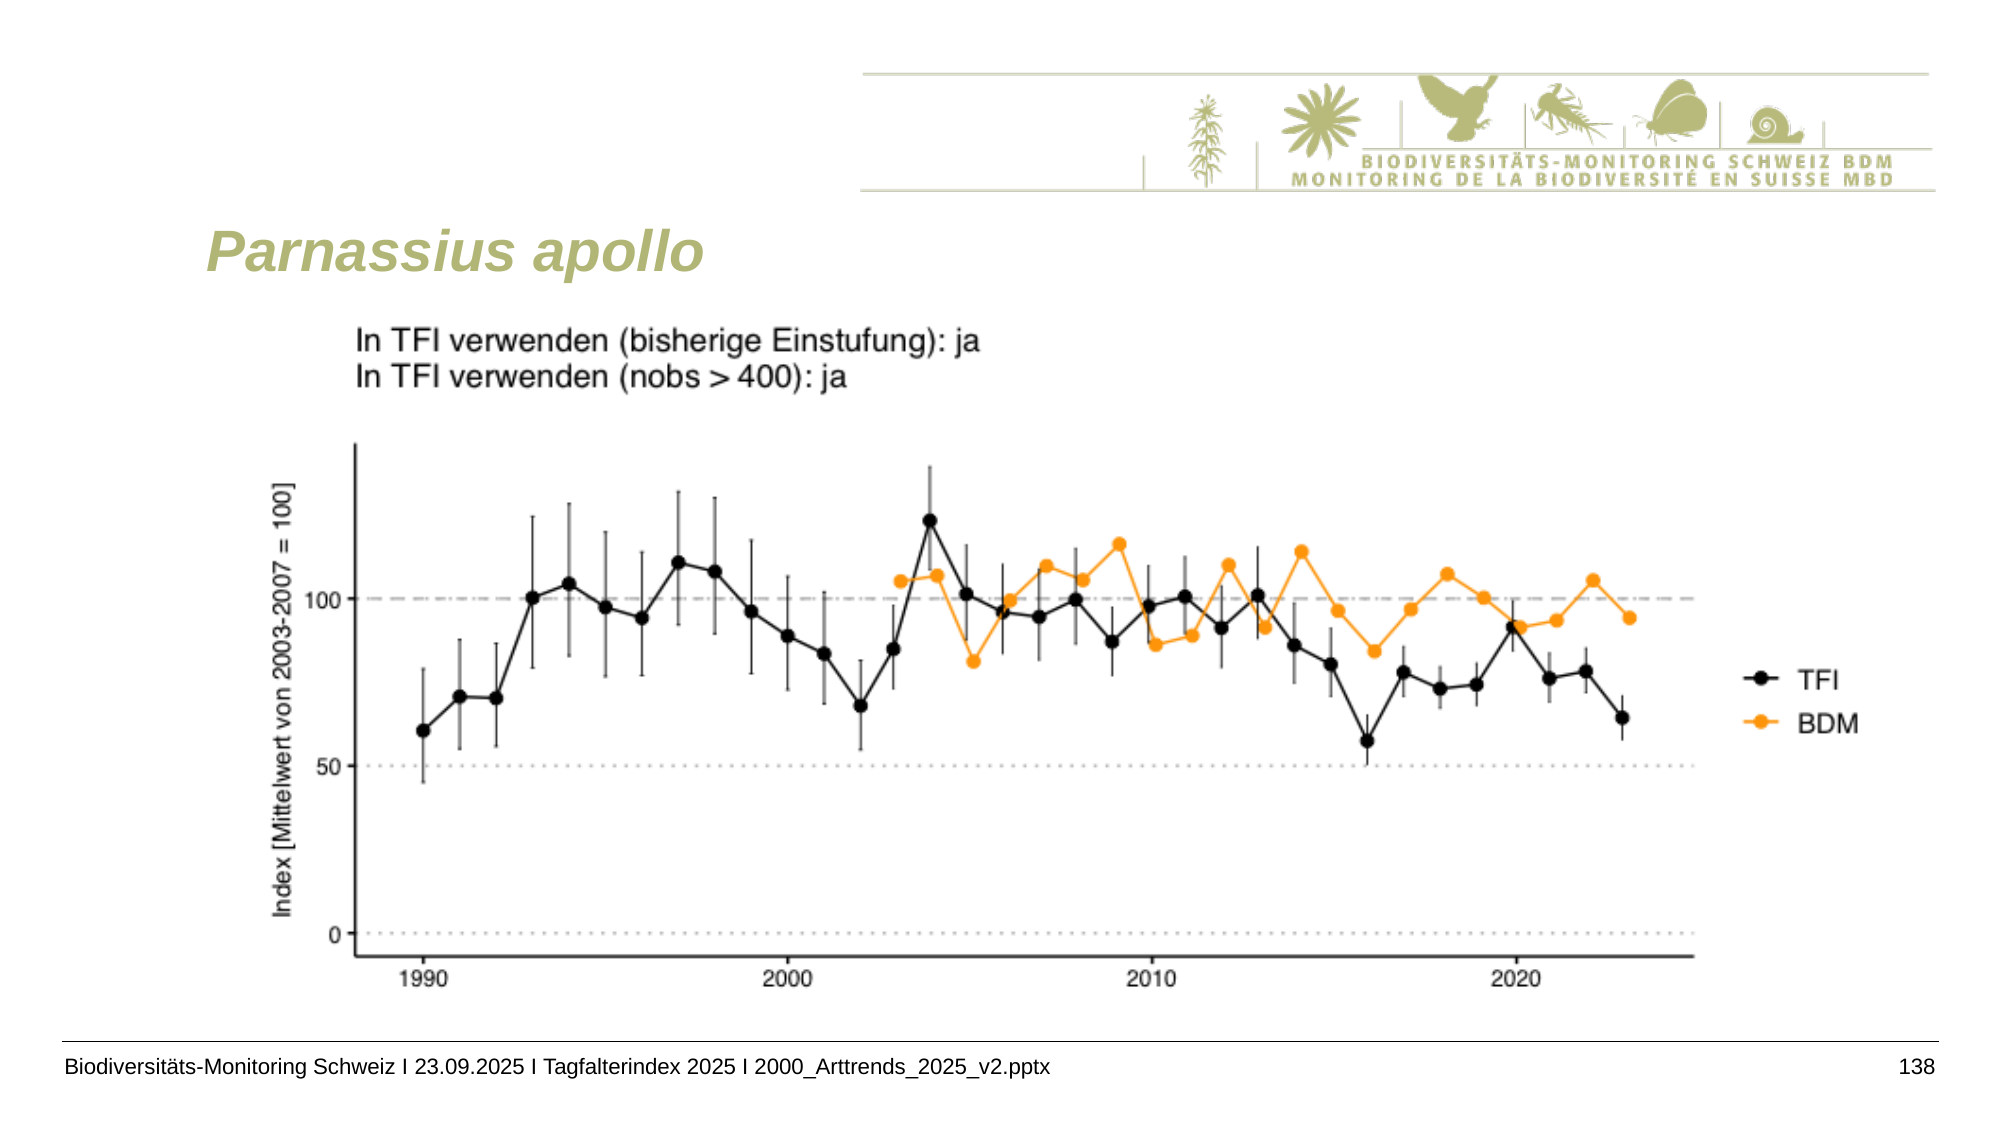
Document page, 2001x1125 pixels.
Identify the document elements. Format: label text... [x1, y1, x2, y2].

title Parnassius apollo [206, 213, 1941, 301]
footer Biodiversitäts-Monitoring Schweiz I 23.09.2025 I Tagfalterindex 2025 I 2000_Arttrends_2025_v2.pptx [64, 1052, 1287, 1080]
picture [258, 312, 1890, 1038]
